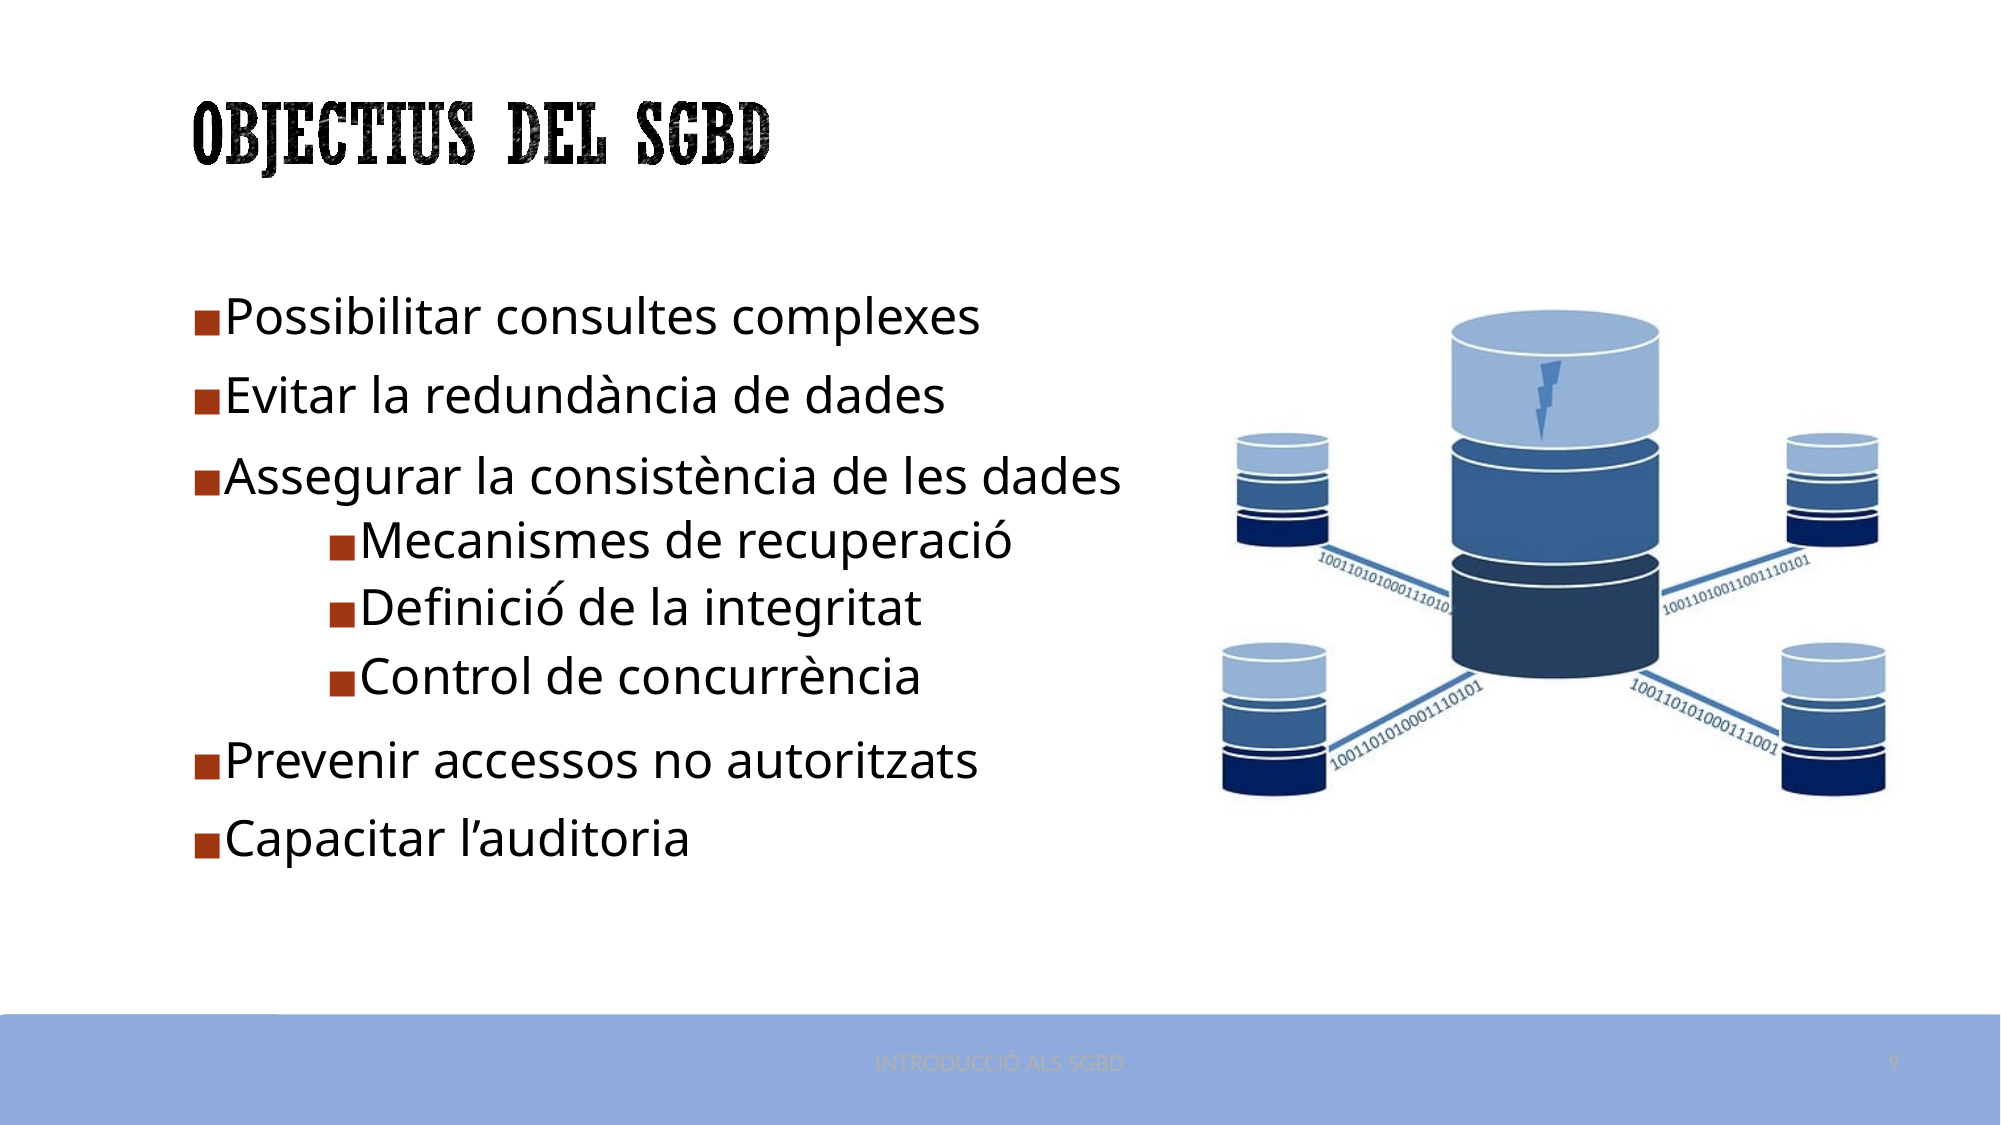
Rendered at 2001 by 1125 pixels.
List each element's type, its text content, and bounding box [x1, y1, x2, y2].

text_box [193, 101, 770, 178]
footer INTRODUCCIÓ ALS SGBD [680, 1046, 1321, 1103]
text_box Possibilitar consultes complexes Evitar la redundància de dades Assegurar la consistència de les dades: Mecanismes de recuperació Definició́ de la integritat Control de concurrència Prevenir accessos no autoritzats Capacitar l’auditoria [188, 263, 1157, 867]
slide_number 9 [1440, 1046, 1900, 1103]
picture [1124, 287, 1966, 838]
